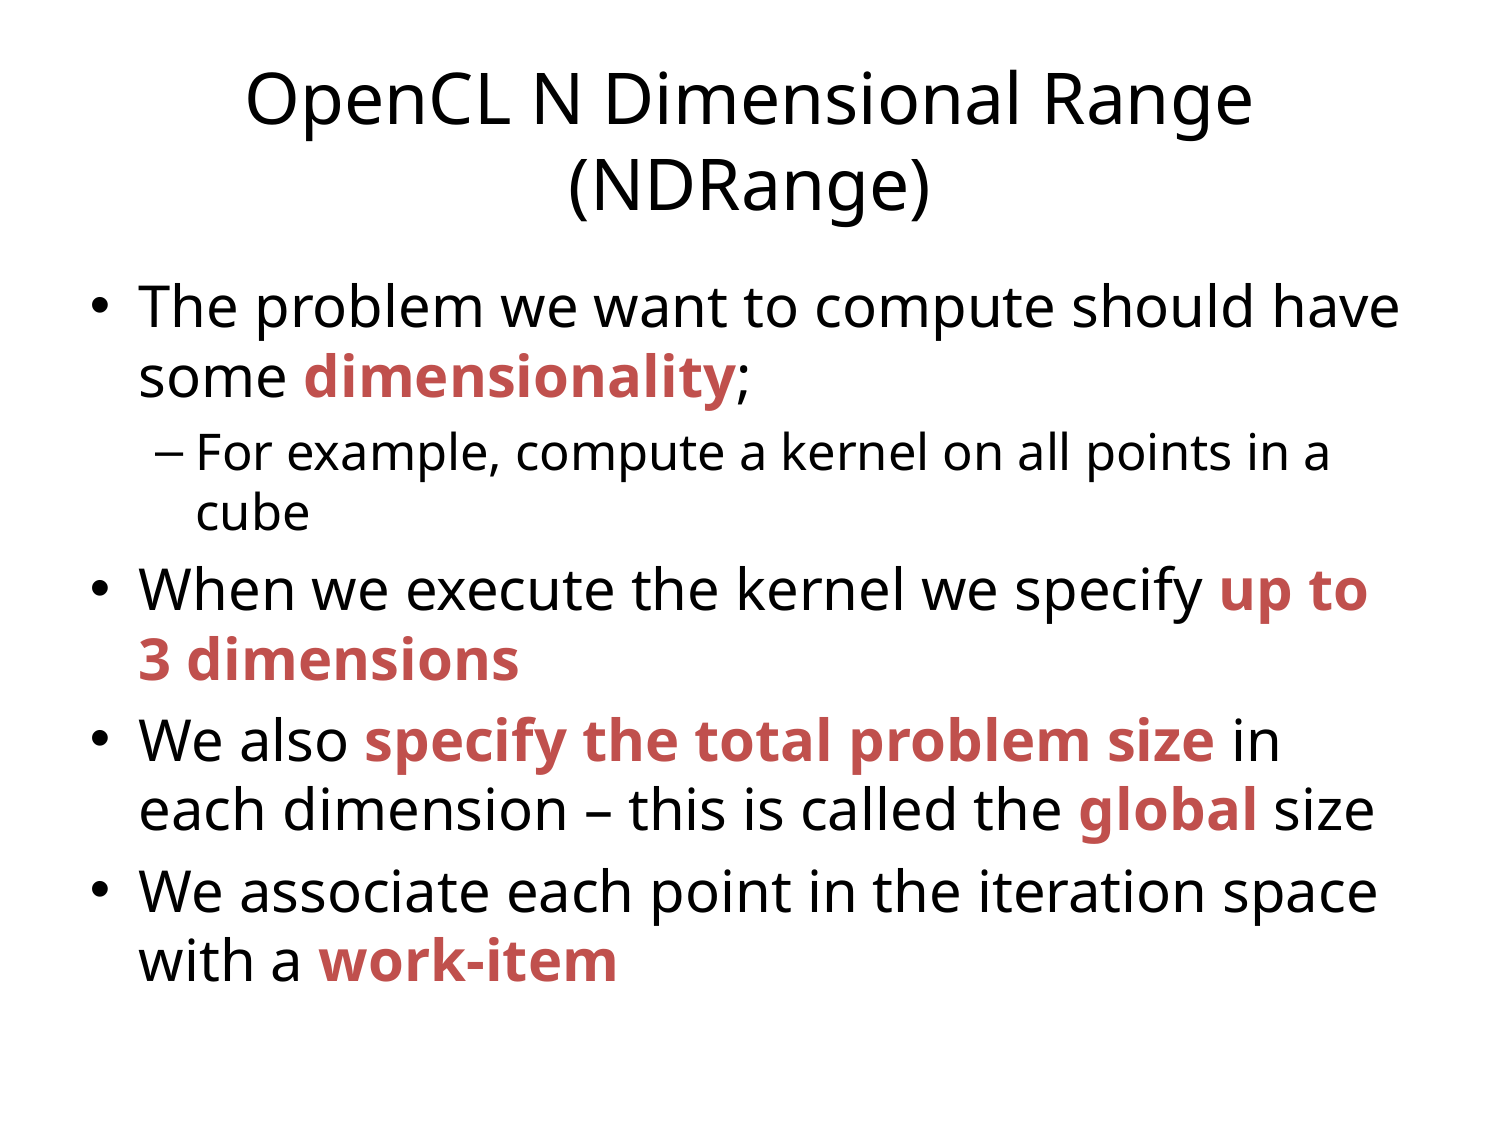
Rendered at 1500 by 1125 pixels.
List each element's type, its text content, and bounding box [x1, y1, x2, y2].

text_box OpenCL N Dimensional Range (NDRange) [75, 45, 1425, 233]
text_box The problem we want to compute should have some dimensionality; For example, compute a kernel on all points in a cube When we execute the kernel we specify up to 3 dimensions We also specify the total problem size in each dimension – this is called the global size We associate each point in the iteration space with a work-item [75, 262, 1425, 1005]
